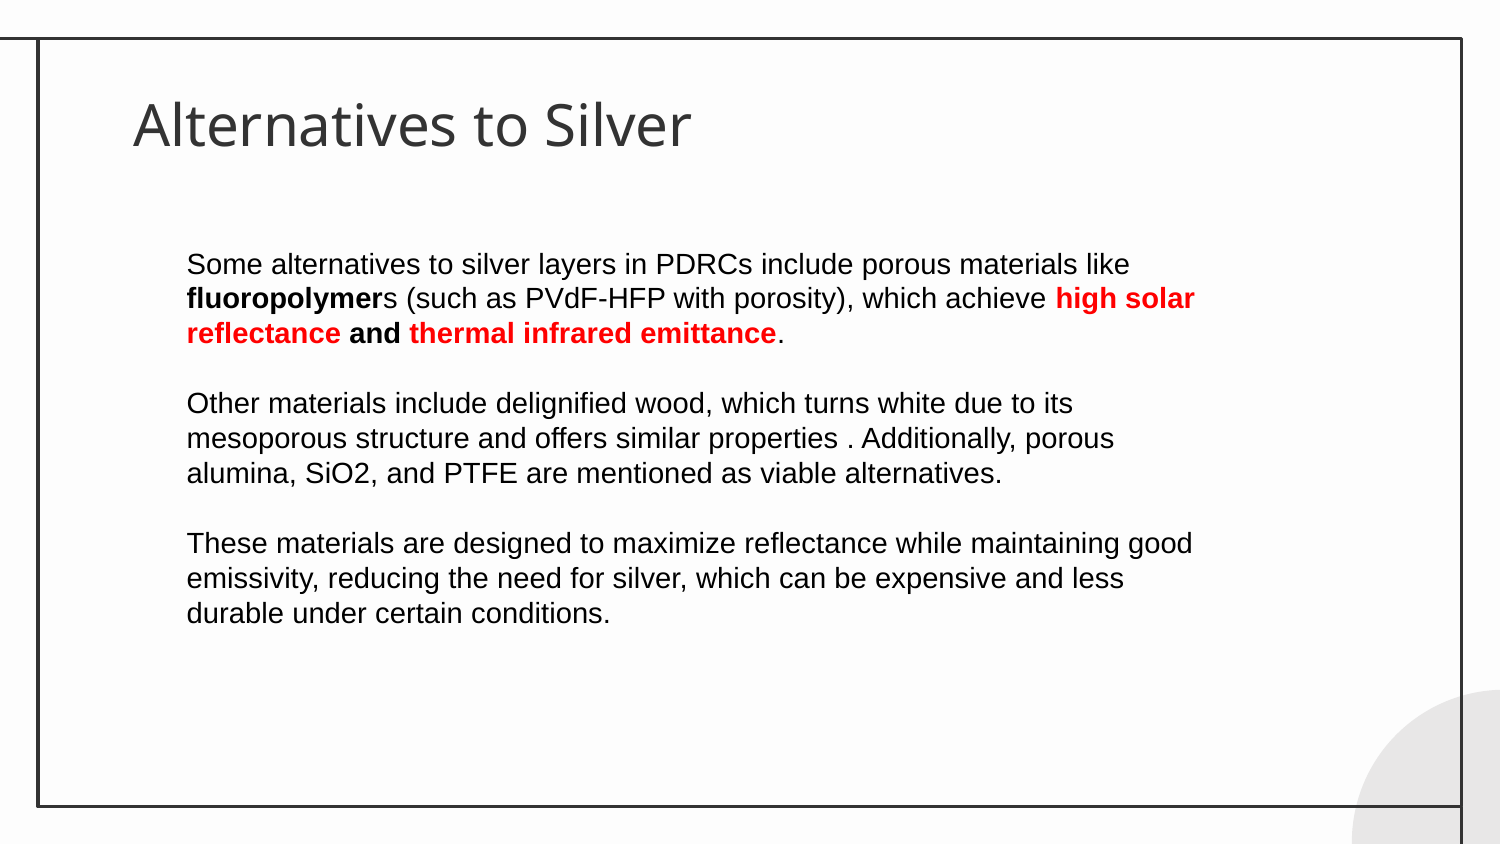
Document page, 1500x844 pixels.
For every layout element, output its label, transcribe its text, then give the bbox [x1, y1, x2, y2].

text_box Some alternatives to silver layers in PDRCs include porous materials like fluoropolymers (such as PVdF-HFP with porosity), which achieve high solar reflectance and thermal infrared emittance. Other materials include delignified wood, which turns white due to its mesoporous structure and offers similar properties . Additionally, porous alumina, SiO2, and PTFE are mentioned as viable alternatives. These materials are designed to maximize reflectance while maintaining good emissivity, reducing the need for silver, which can be expensive and less durable under certain conditions. [171, 237, 1222, 637]
title Alternatives to Silver [118, 72, 1382, 167]
